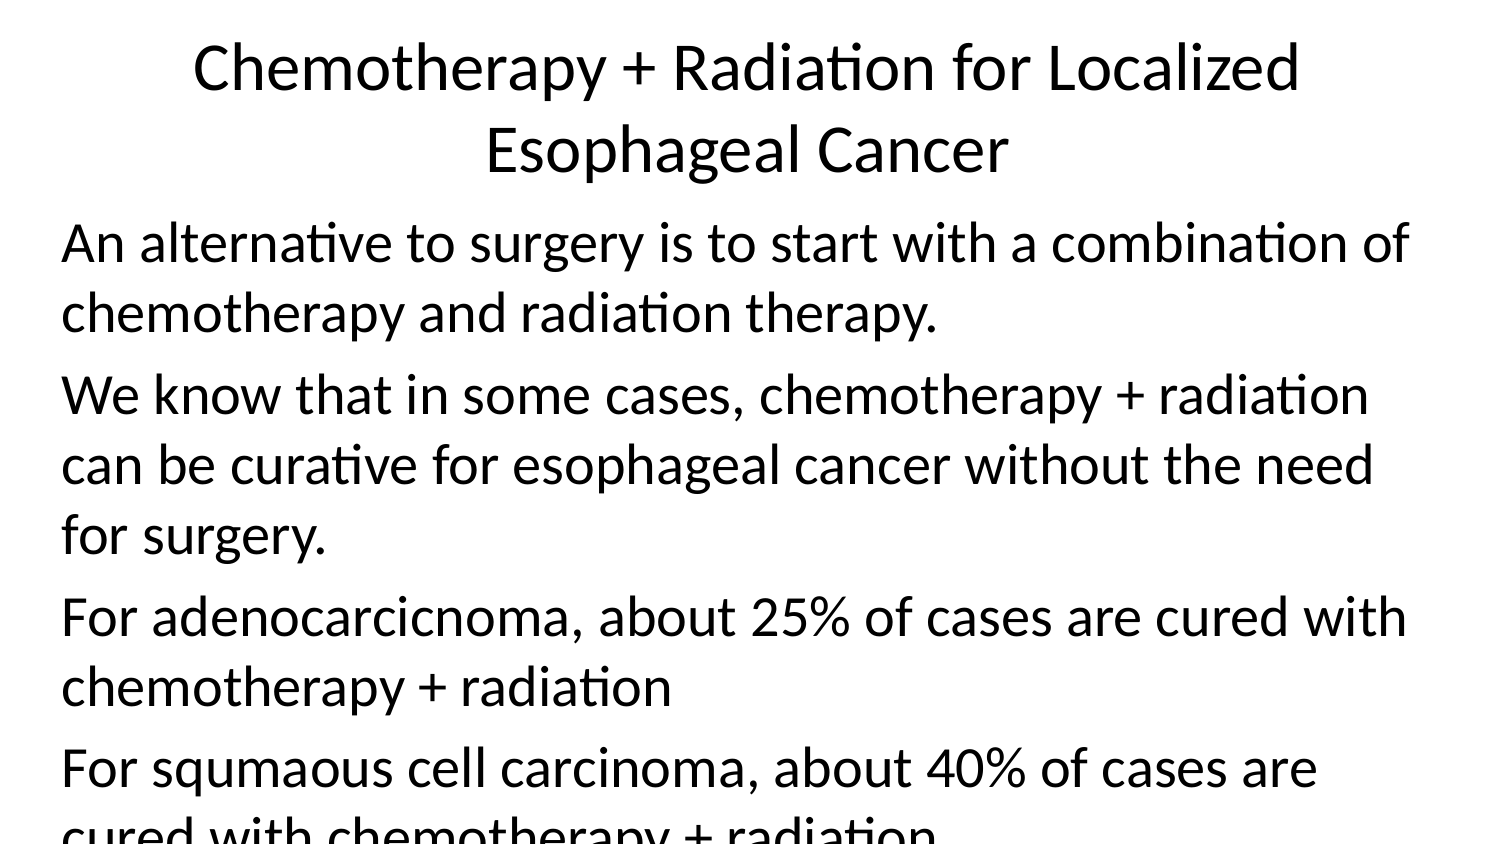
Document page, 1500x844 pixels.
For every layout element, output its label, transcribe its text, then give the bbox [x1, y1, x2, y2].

list An alternative to surgery is to start with a combination of chemotherapy and radiation therapy. We know that in some cases, chemotherapy + radiation can be curative for esophageal cancer without the need for surgery. For adenocarcicnoma, about 25% of cases are cured with chemotherapy + radiation For squmaous cell carcinoma, about 40% of cases are cured with chemotherapy + radiation [46, 196, 1450, 810]
title Chemotherapy + Radiation for Localized Esophageal Cancer [46, 33, 1450, 175]
